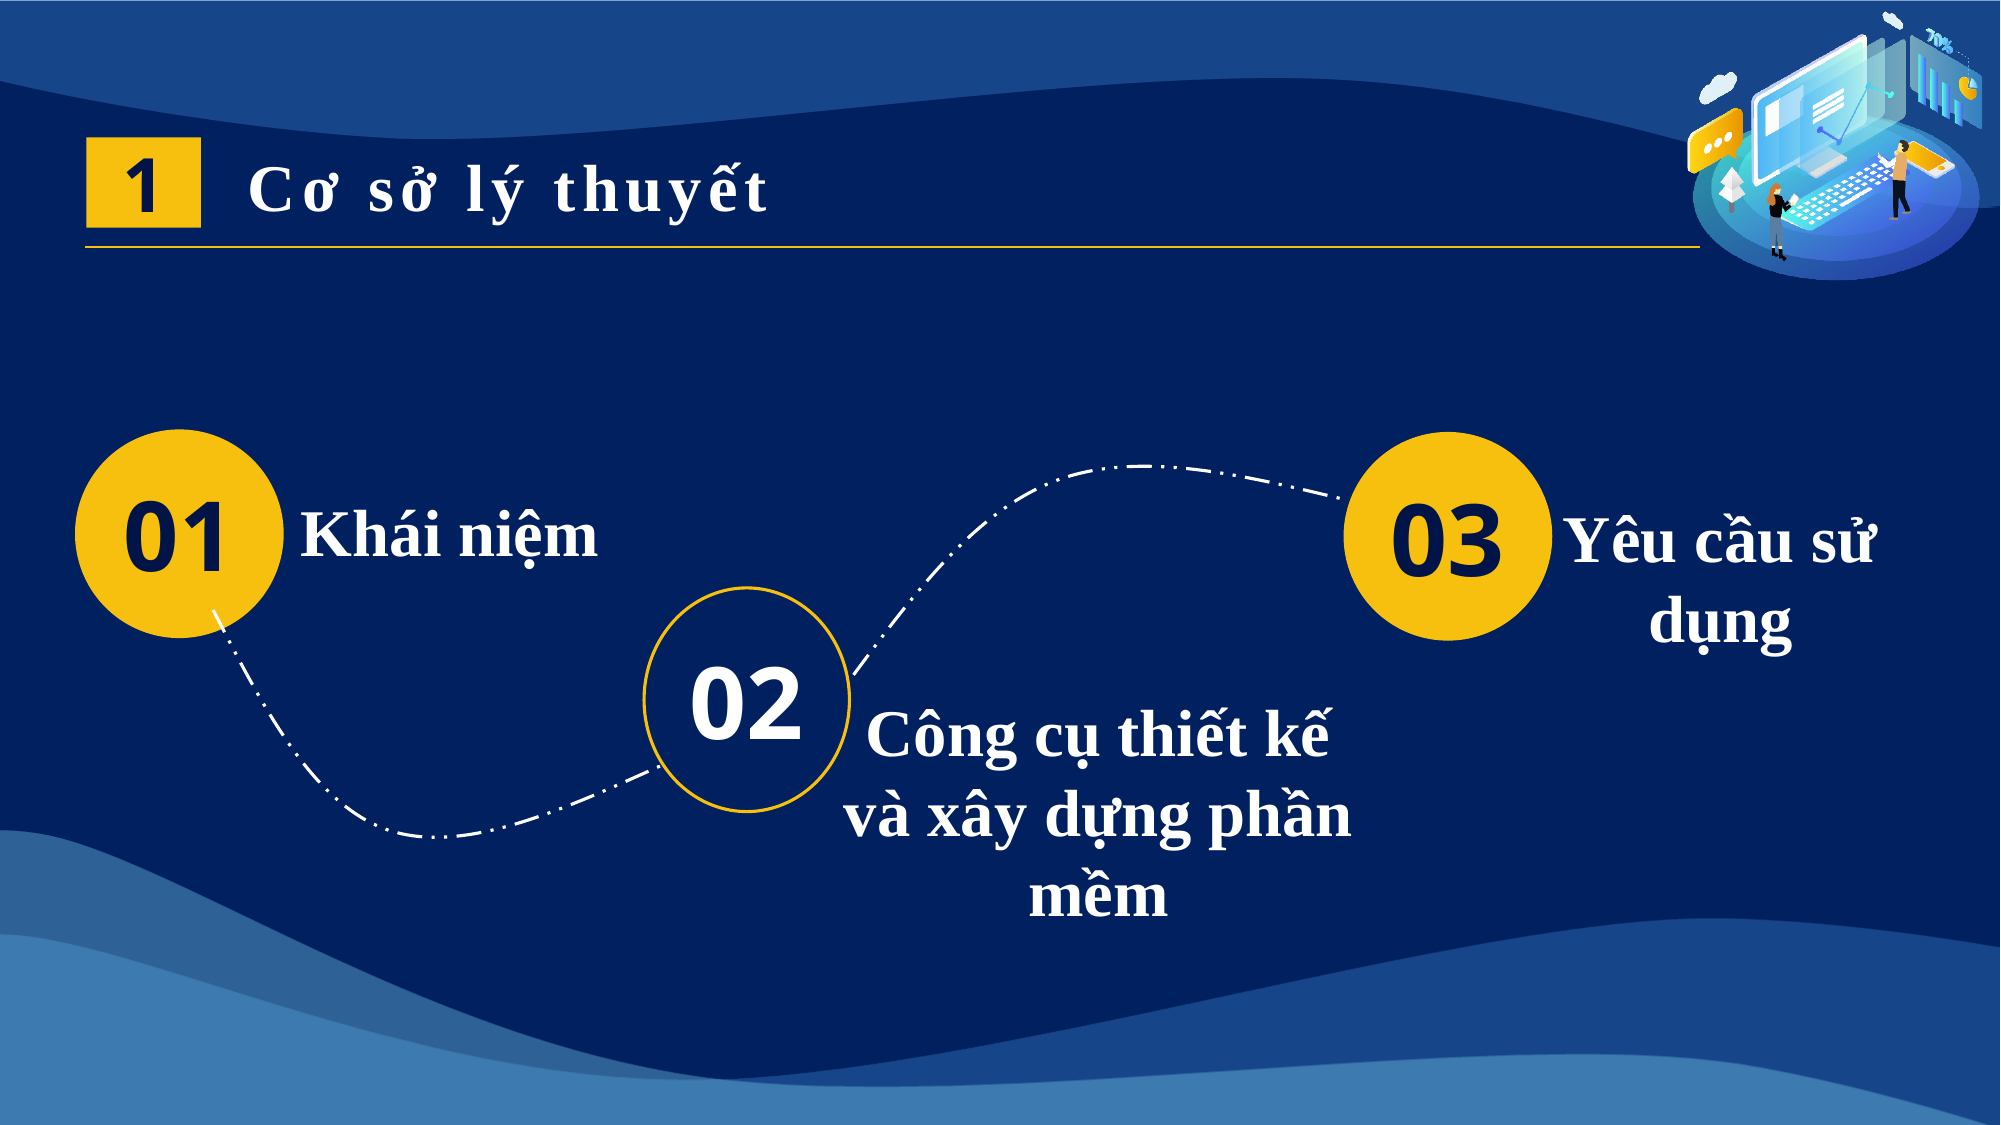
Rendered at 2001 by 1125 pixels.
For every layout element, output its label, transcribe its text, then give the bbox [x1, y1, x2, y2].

text_box Công cụ thiết kế và xây dựng phần mềm [820, 682, 1377, 938]
text_box Yêu cầu sử dụng [1475, 488, 1966, 788]
picture [0, 830, 2000, 1125]
text_box 1 [85, 136, 202, 229]
text_box Cơ sở lý thuyết [232, 136, 1139, 229]
text_box [852, 465, 1344, 676]
picture [0, 0, 2001, 322]
text_box 01 [73, 428, 285, 640]
text_box 02 [643, 586, 850, 813]
text_box 03 [1342, 430, 1554, 642]
text_box [212, 609, 661, 839]
text_box Khái niệm [286, 466, 698, 732]
